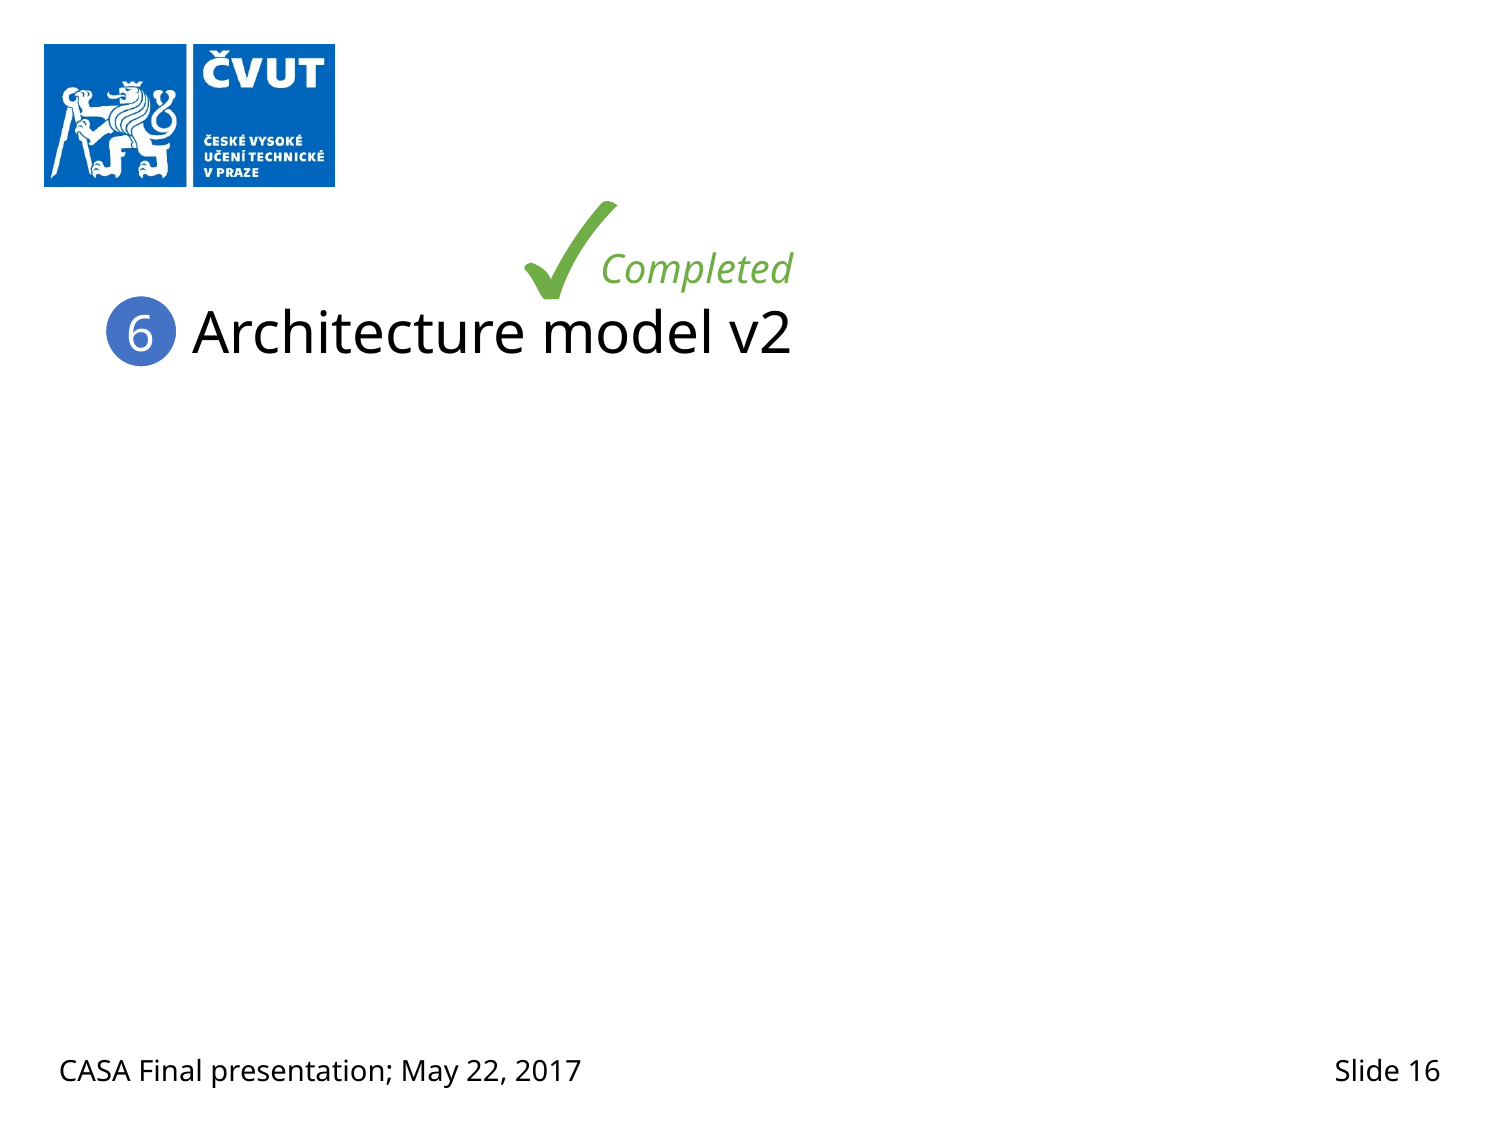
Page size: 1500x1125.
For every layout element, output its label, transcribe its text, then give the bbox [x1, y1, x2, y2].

text_box Completed [585, 240, 1145, 300]
title Architecture model v2 [177, 295, 1456, 474]
picture [44, 44, 335, 187]
text_box 6 [104, 294, 179, 369]
text_box [524, 201, 618, 300]
